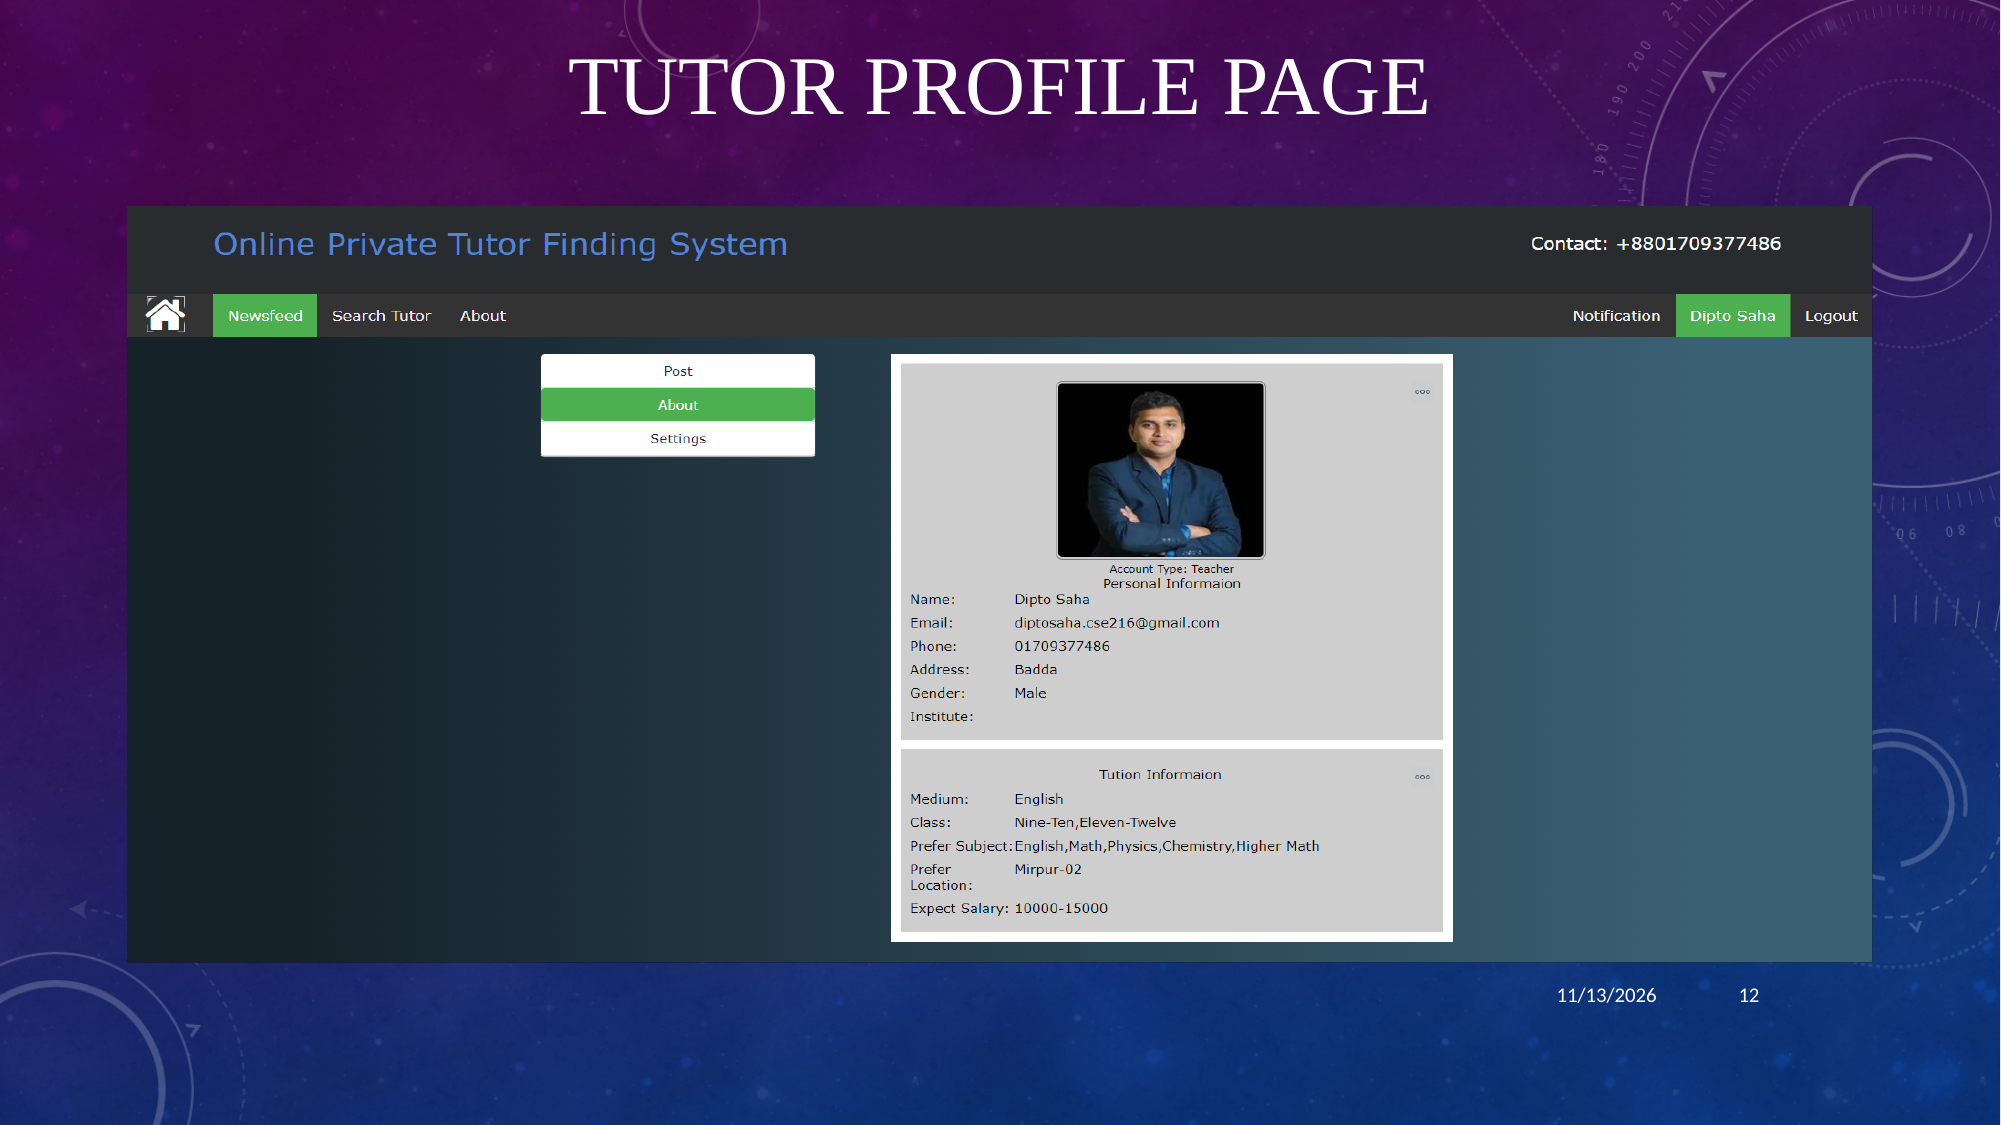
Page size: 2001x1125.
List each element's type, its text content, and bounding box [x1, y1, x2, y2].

slide_number 12 [1684, 977, 1775, 1025]
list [126, 206, 1873, 964]
picture [0, 0, 2001, 1125]
title TUTOR PROFILE PAGE [0, 0, 2000, 162]
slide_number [1409, 977, 1672, 1025]
